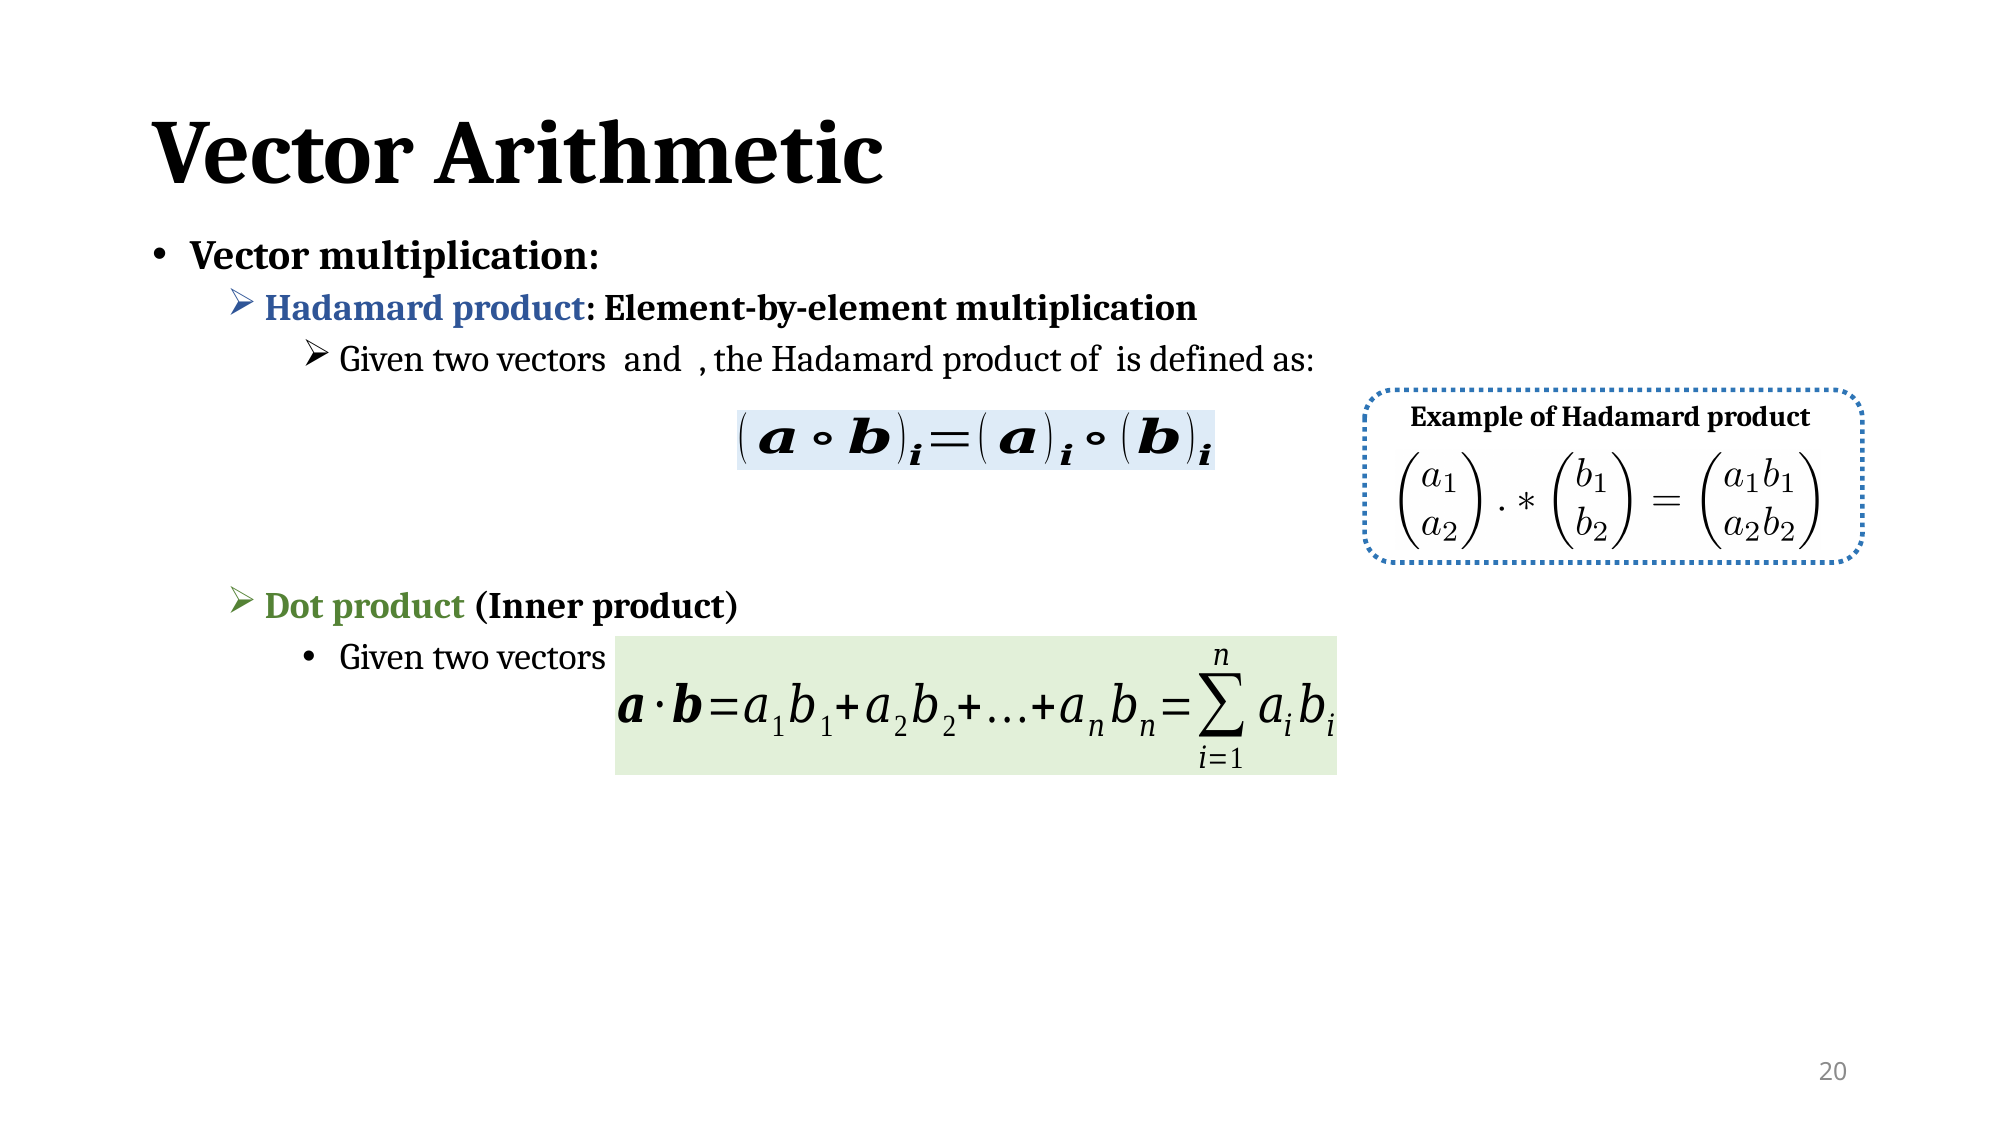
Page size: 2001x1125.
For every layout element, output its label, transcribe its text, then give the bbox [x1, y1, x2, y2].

slide_number 20 [1412, 1042, 1863, 1103]
text_box [1363, 388, 1864, 564]
picture [1395, 449, 1821, 550]
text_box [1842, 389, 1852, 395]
title Vector Arithmetic [137, 44, 1863, 263]
